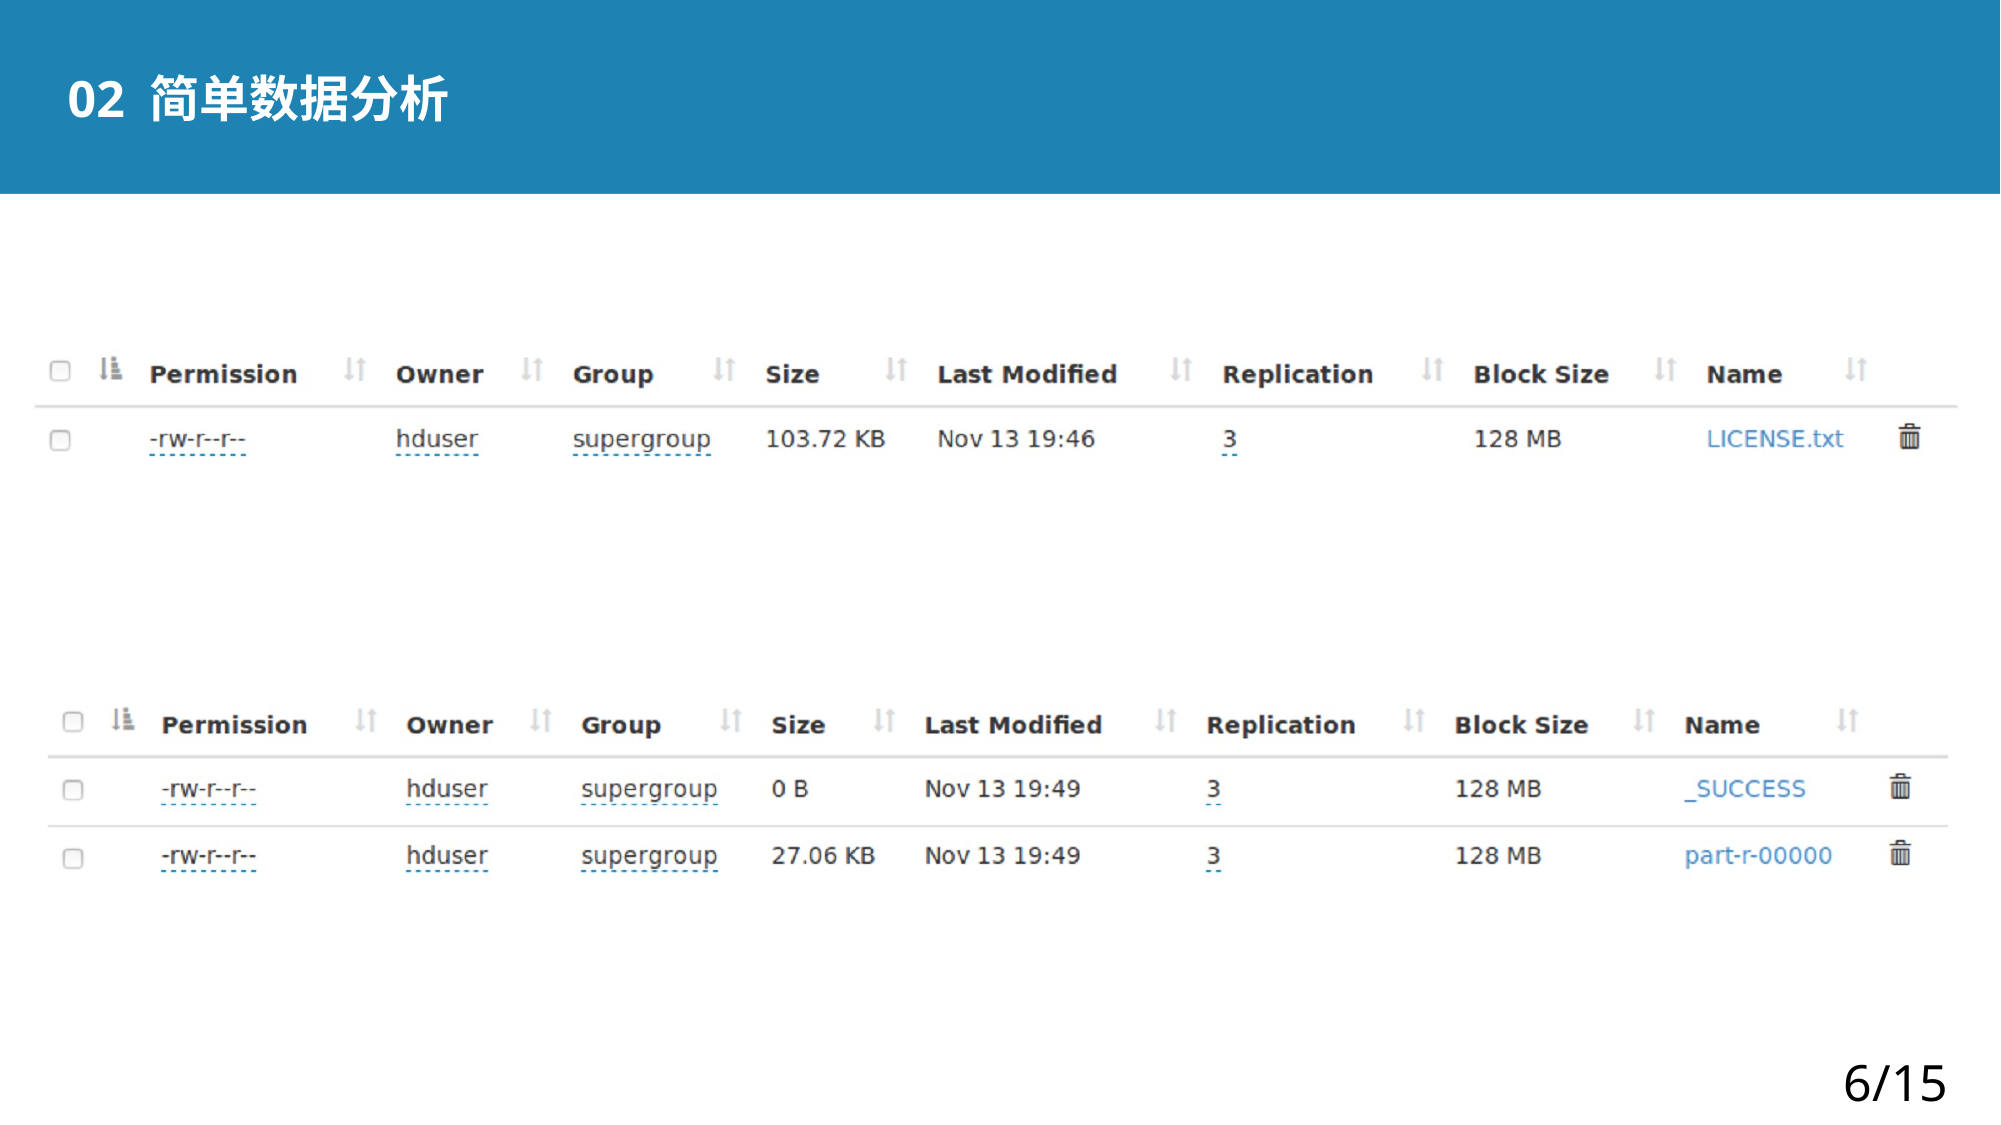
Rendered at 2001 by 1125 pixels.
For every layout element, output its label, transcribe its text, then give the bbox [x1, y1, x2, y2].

text_box 6/15 [1829, 1026, 1976, 1120]
picture [26, 335, 1974, 479]
picture [26, 678, 1974, 890]
list 02 简单数据分析 [52, 41, 924, 162]
